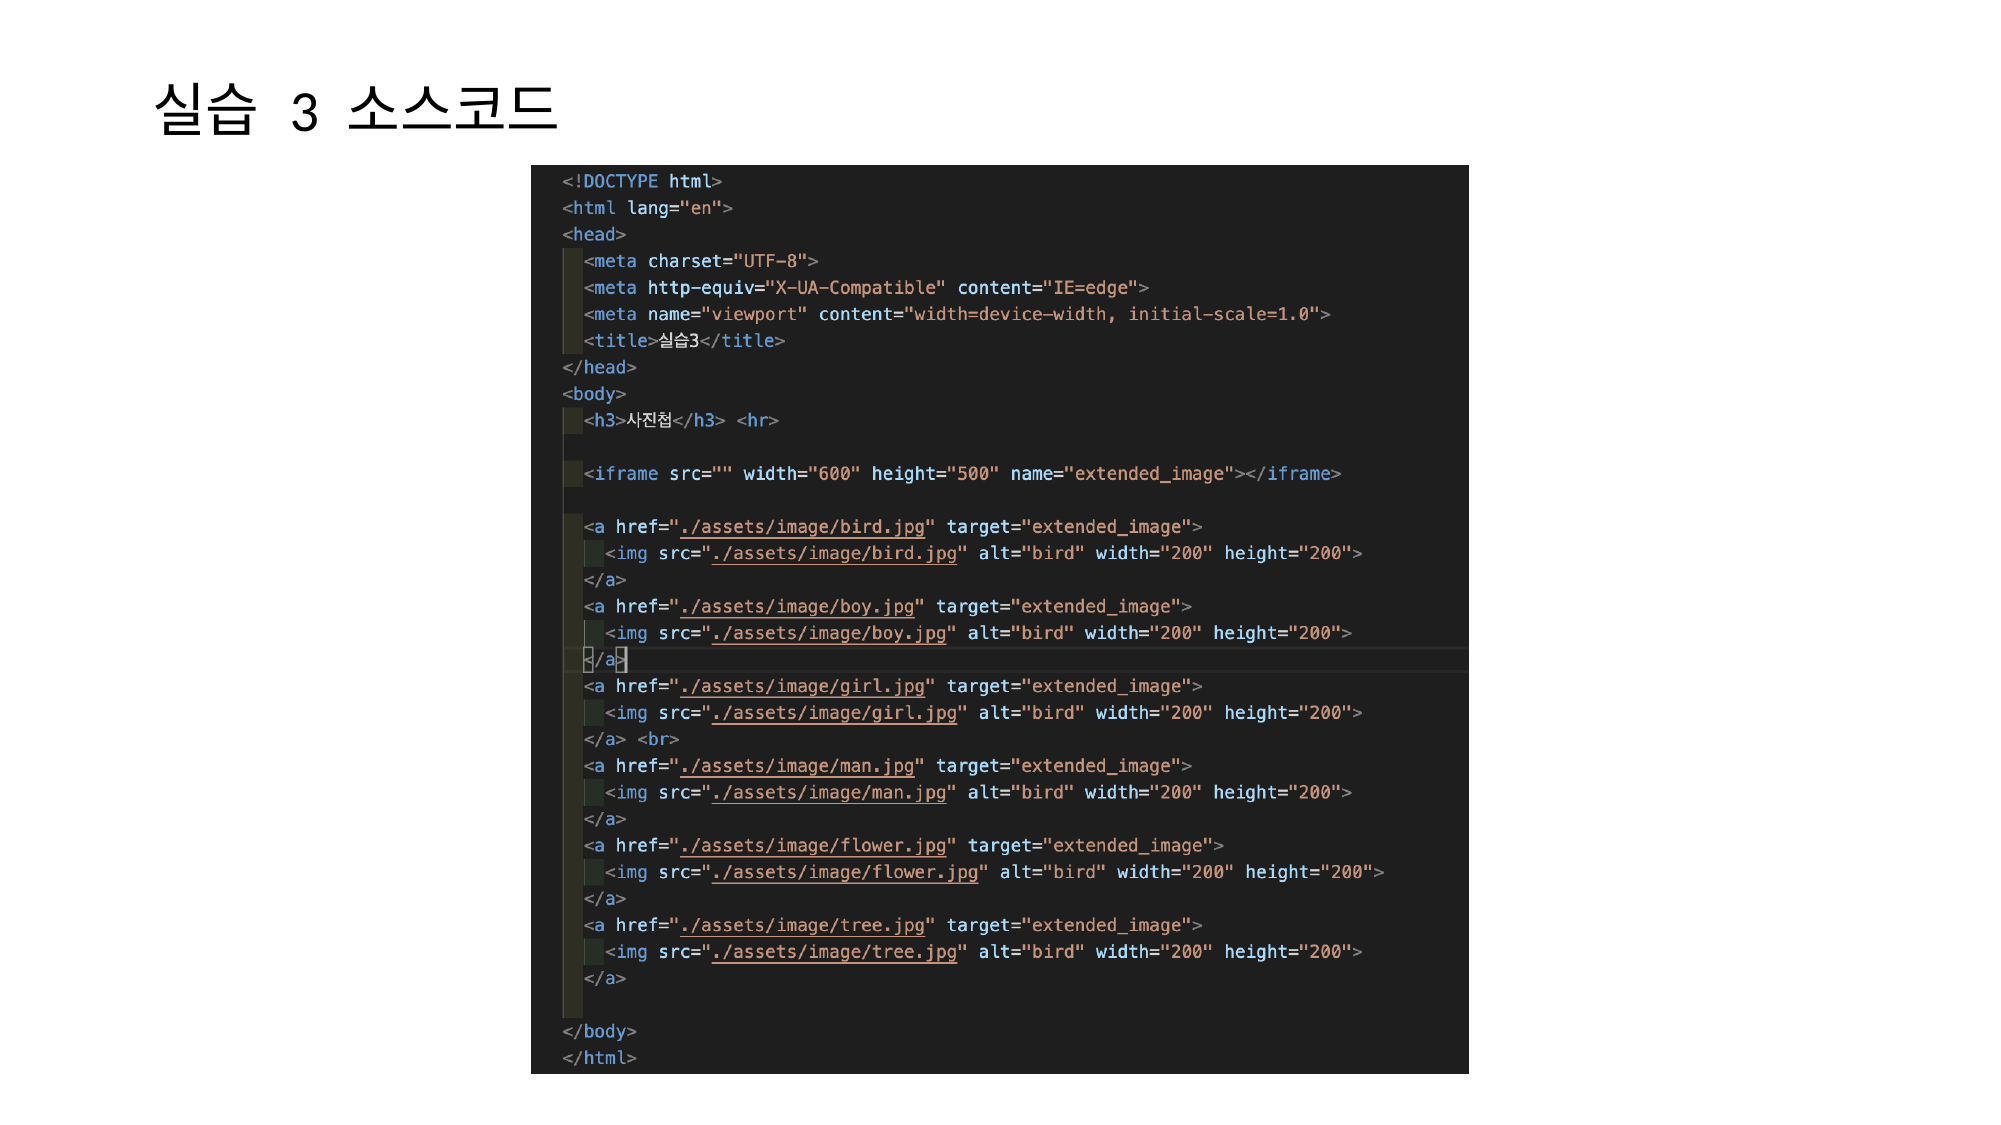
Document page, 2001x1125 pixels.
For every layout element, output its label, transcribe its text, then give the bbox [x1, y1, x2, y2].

picture [531, 165, 1469, 1074]
title 실습 3 소스코드 [137, 59, 728, 166]
